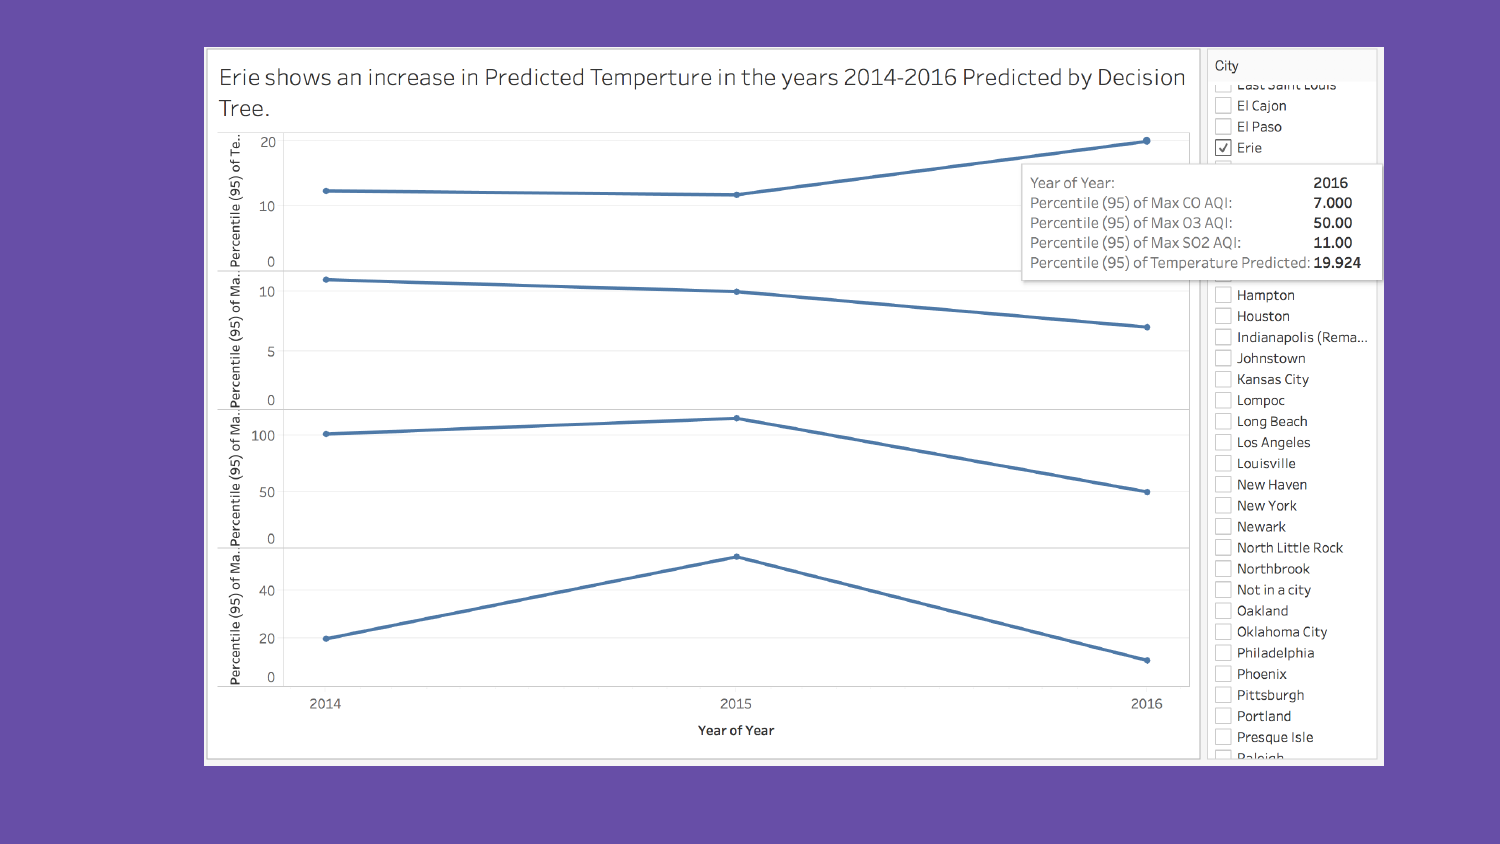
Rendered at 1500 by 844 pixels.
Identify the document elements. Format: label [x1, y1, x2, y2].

picture [204, 47, 1384, 766]
